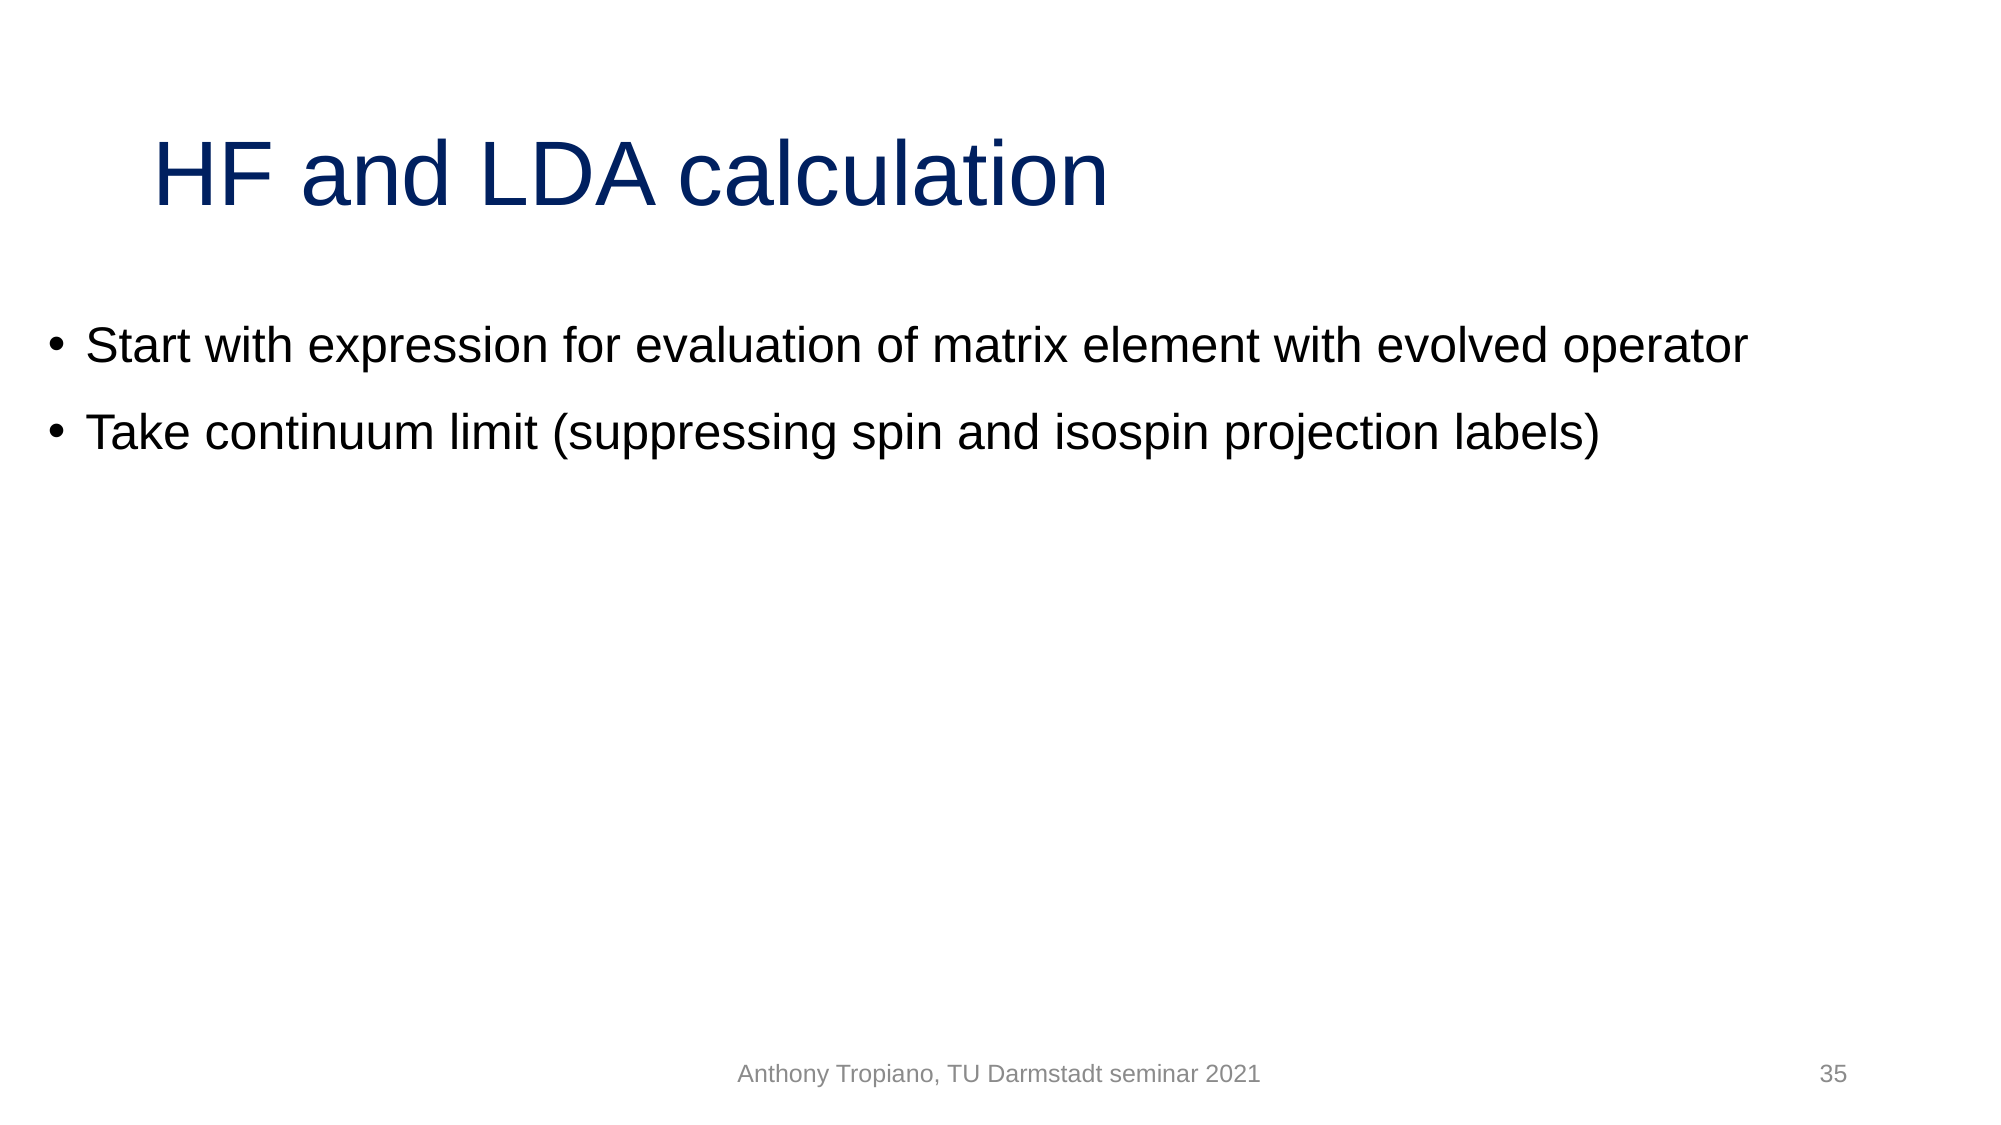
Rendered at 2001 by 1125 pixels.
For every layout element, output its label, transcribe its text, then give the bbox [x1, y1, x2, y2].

title HF and LDA calculation [137, 59, 1863, 278]
list Start with expression for evaluation of matrix element with evolved operator Take continuum limit (suppressing spin and isospin projection labels) [33, 299, 1968, 1014]
slide_number 35 [1412, 1042, 1863, 1103]
footer Anthony Tropiano, TU Darmstadt seminar 2021 [662, 1042, 1338, 1103]
